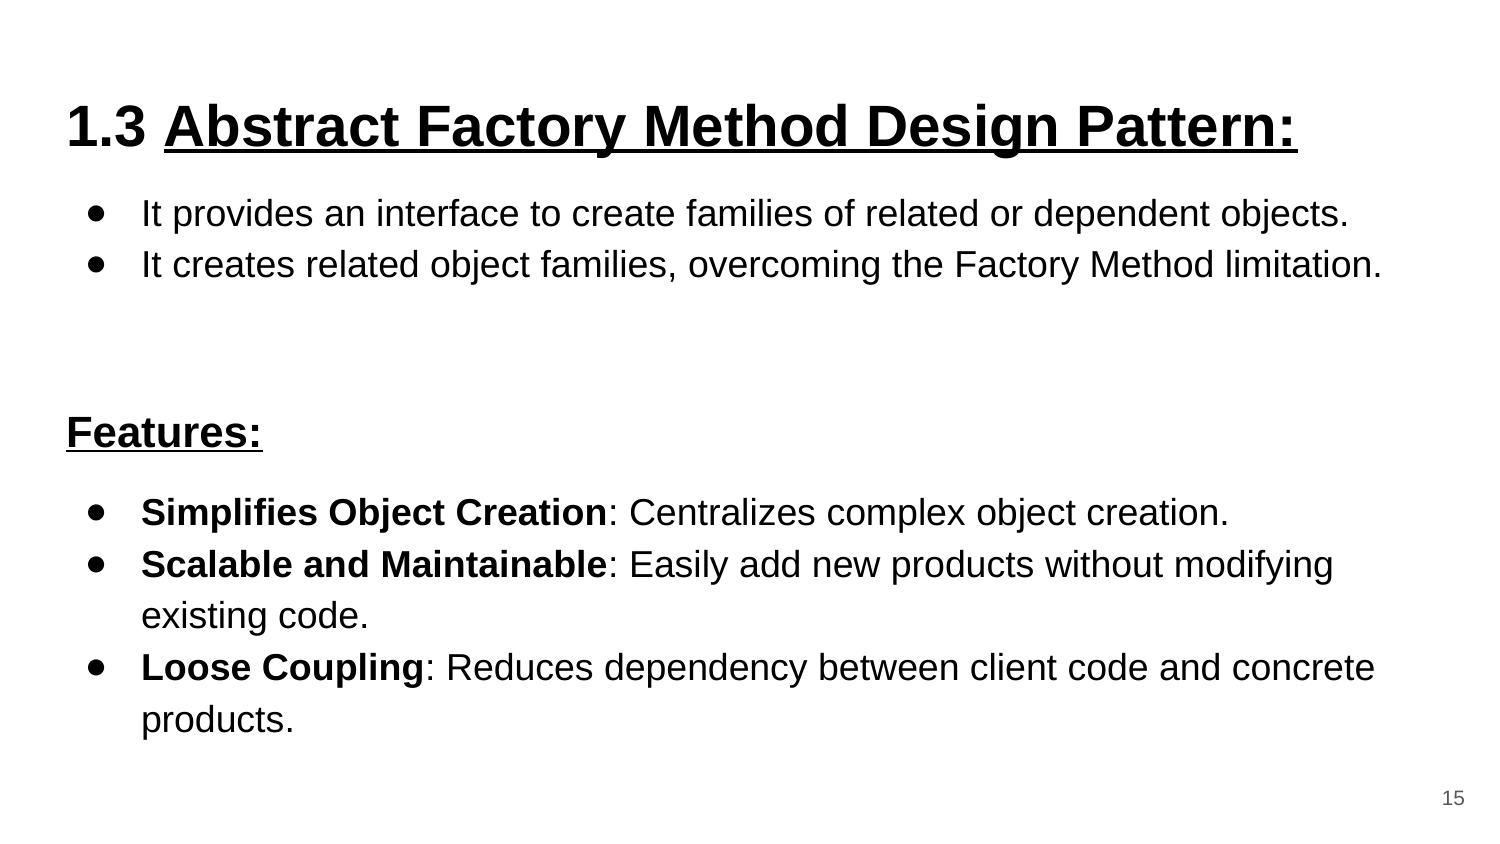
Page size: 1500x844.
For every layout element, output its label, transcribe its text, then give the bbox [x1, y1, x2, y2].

slide_number ‹#› [1389, 764, 1480, 830]
title 1.3 Abstract Factory Method Design Pattern: [51, 72, 1449, 166]
list It provides an interface to create families of related or dependent objects. It creates related object families, overcoming the Factory Method limitation. Features: Simplifies Object Creation: Centralizes complex object creation. Scalable and Maintainable: Easily add new products without modifying existing code. Loose Coupling: Reduces dependency between client code and concrete products. [51, 166, 1449, 788]
